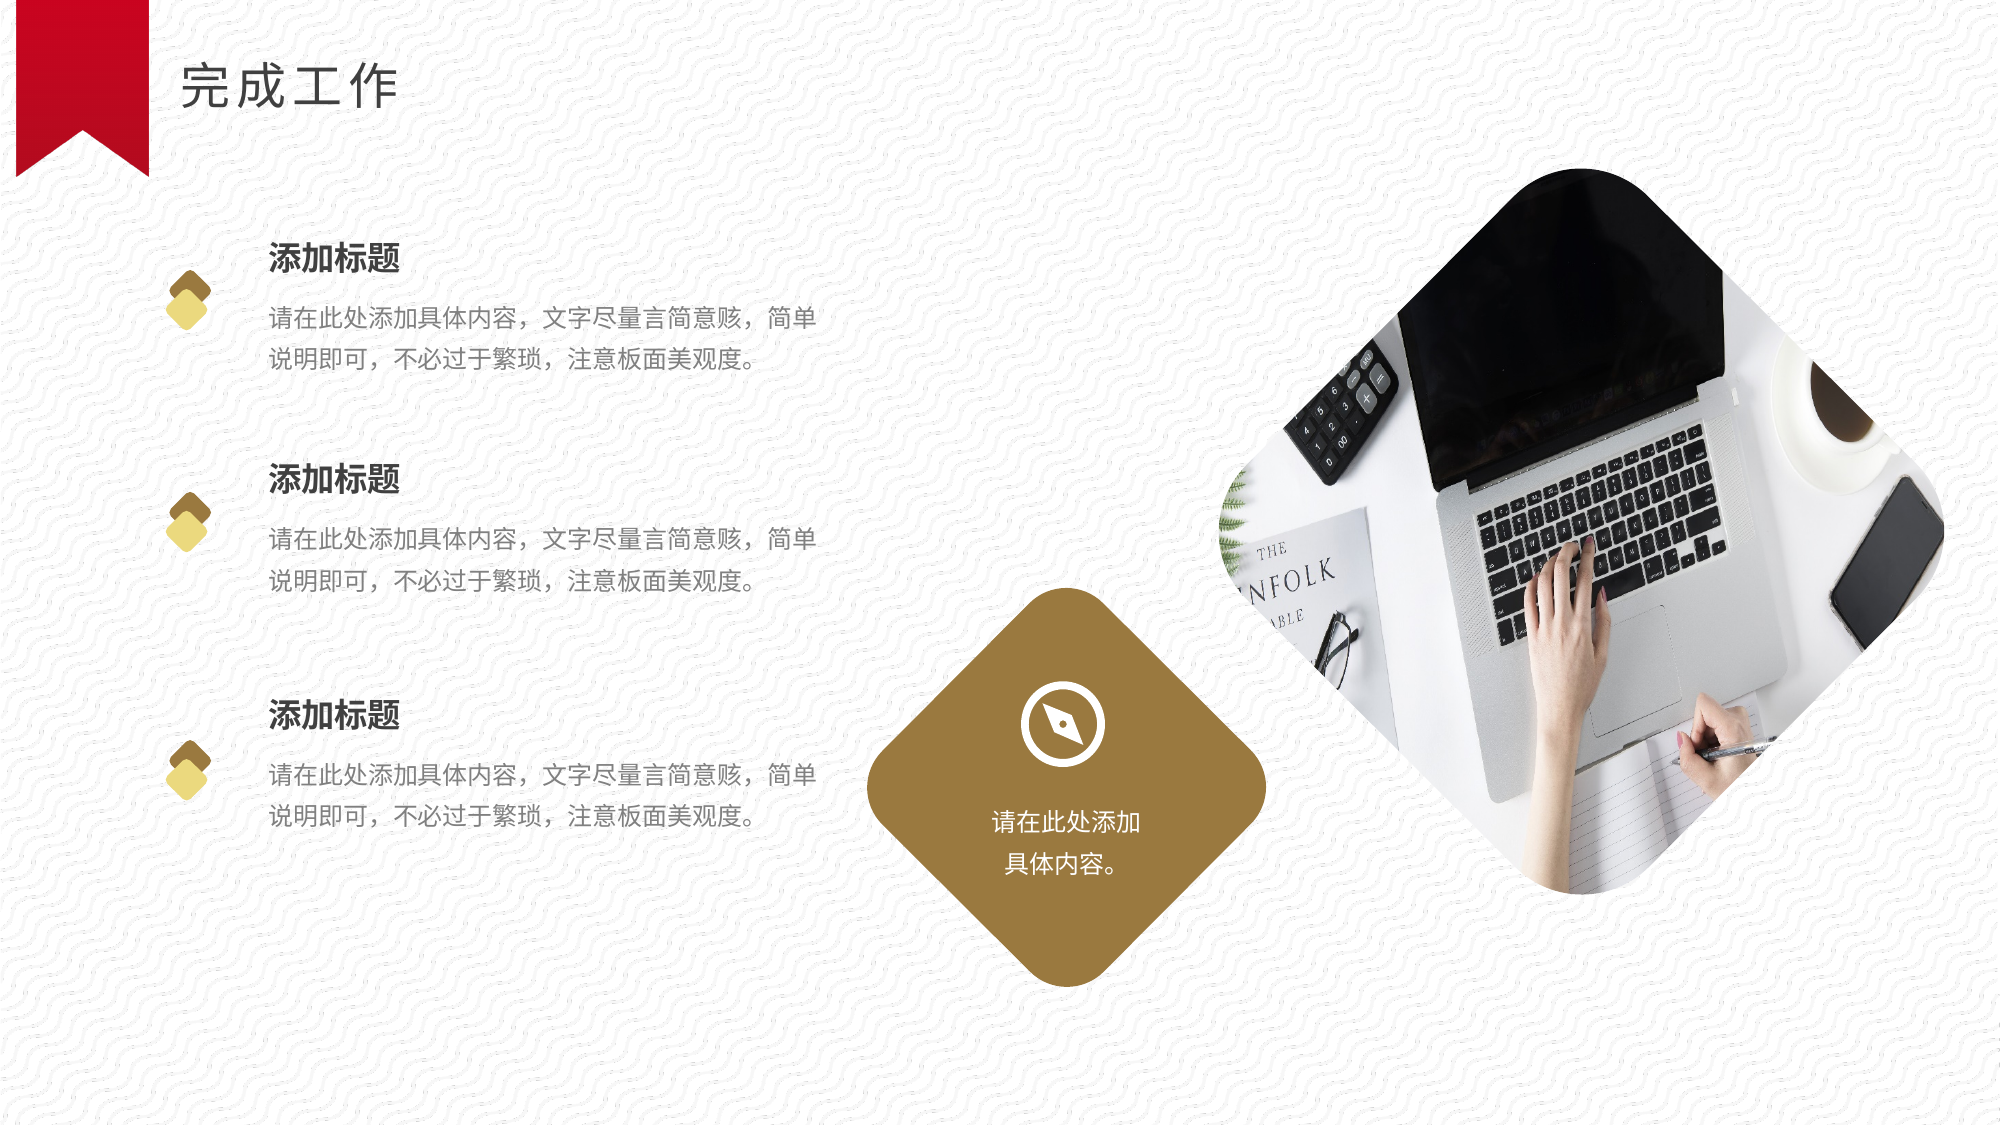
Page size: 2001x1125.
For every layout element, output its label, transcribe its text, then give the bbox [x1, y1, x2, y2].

text_box 请在此处添加具体内容，文字尽量言简意赅，简单说明即可，不必过于繁琐，注意板面美观度。 [253, 504, 850, 603]
text_box [1021, 681, 1105, 768]
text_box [165, 269, 212, 331]
text_box 添加标题 [253, 451, 433, 506]
text_box 请在此处添加具体内容，文字尽量言简意赅，简单说明即可，不必过于繁琐，注意板面美观度。 [253, 740, 850, 839]
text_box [165, 740, 212, 801]
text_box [165, 491, 212, 553]
text_box 请在此处添加具体内容。 [973, 787, 1160, 886]
text_box 请在此处添加具体内容，文字尽量言简意赅，简单说明即可，不必过于繁琐，注意板面美观度。 [253, 282, 850, 382]
text_box [1217, 167, 1946, 896]
picture [0, 0, 2000, 1125]
text_box 添加标题 [253, 686, 433, 742]
text_box 添加标题 [253, 229, 433, 284]
text_box 完成工作 [165, 47, 550, 122]
text_box [866, 586, 1268, 988]
